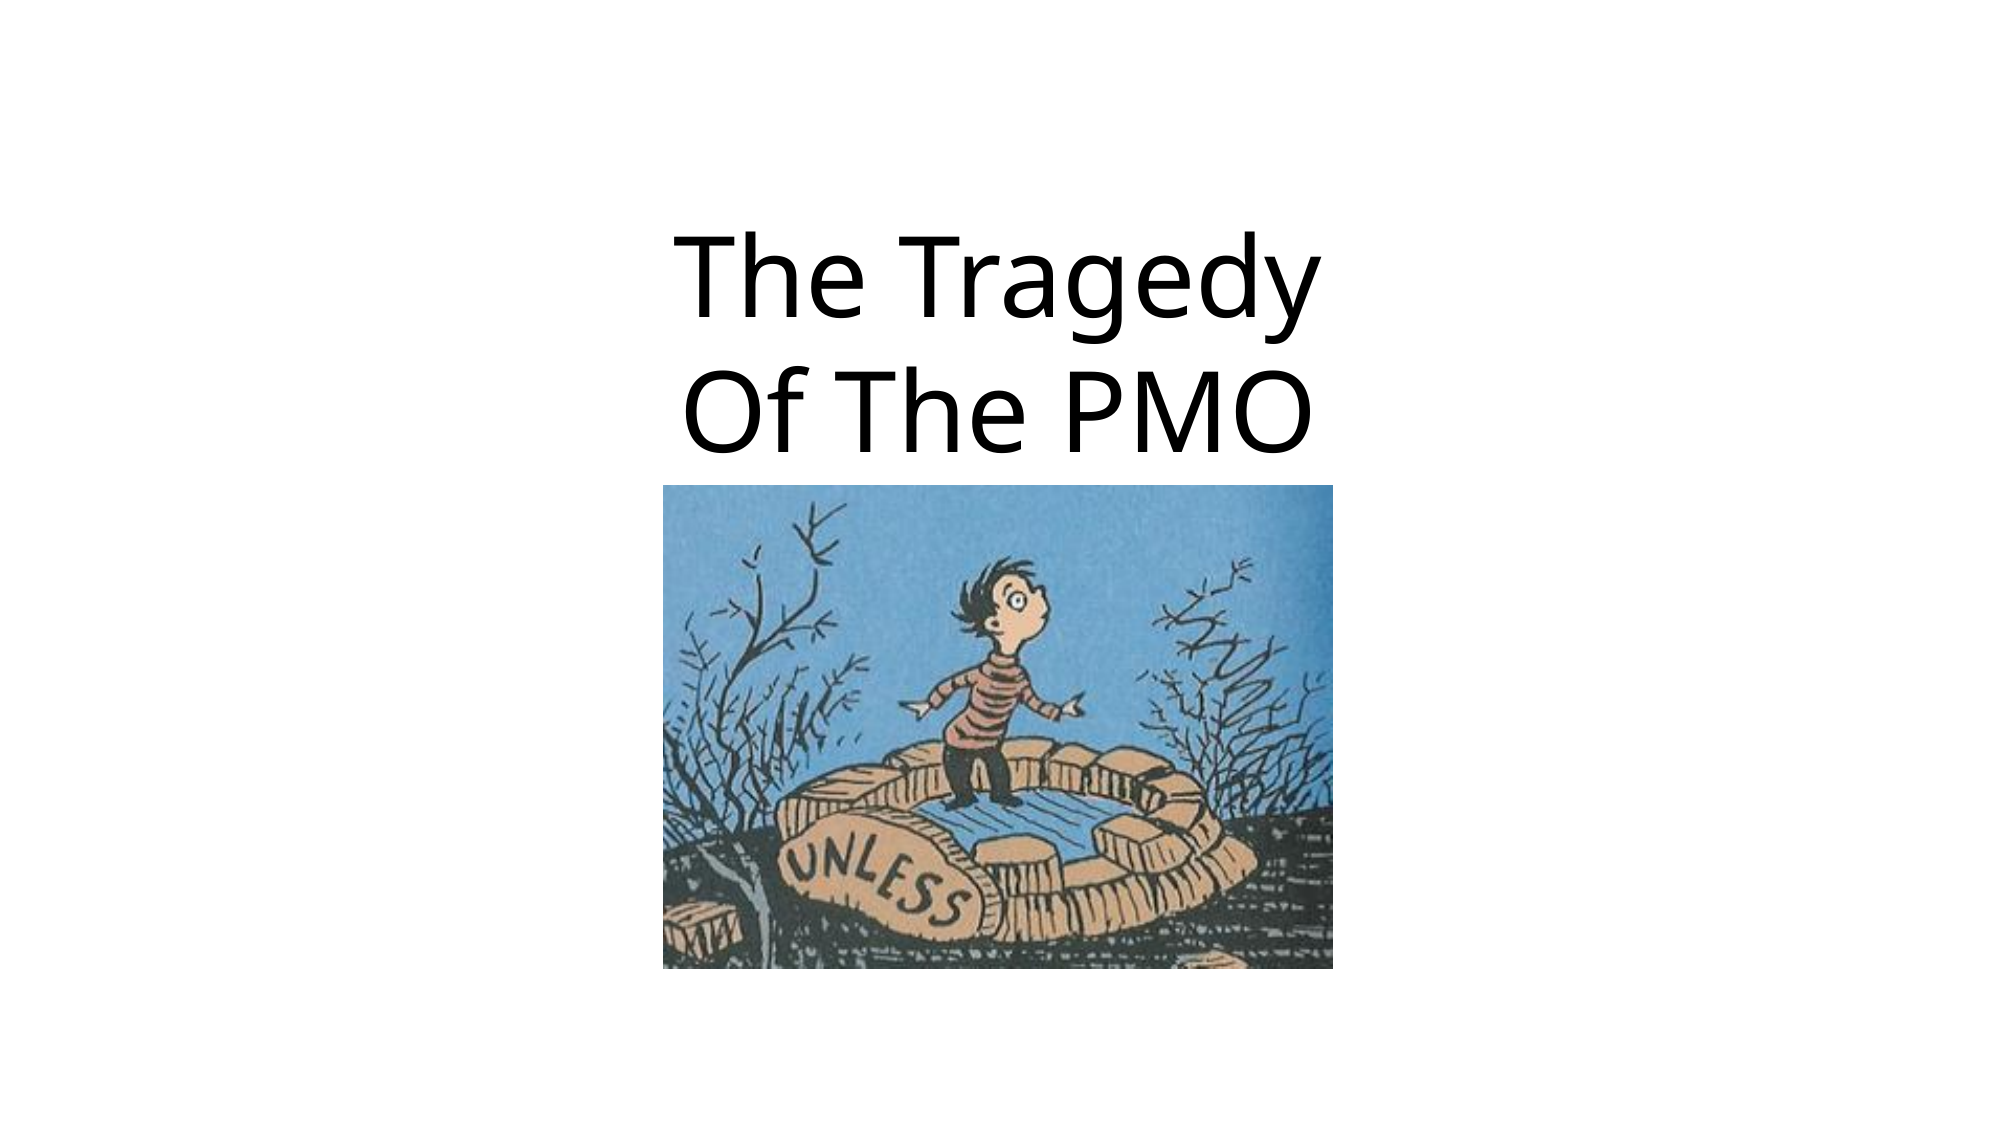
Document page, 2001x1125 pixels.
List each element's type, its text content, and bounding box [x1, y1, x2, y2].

text_box The Tragedy Of The PMO [659, 197, 1338, 483]
picture [663, 485, 1333, 969]
